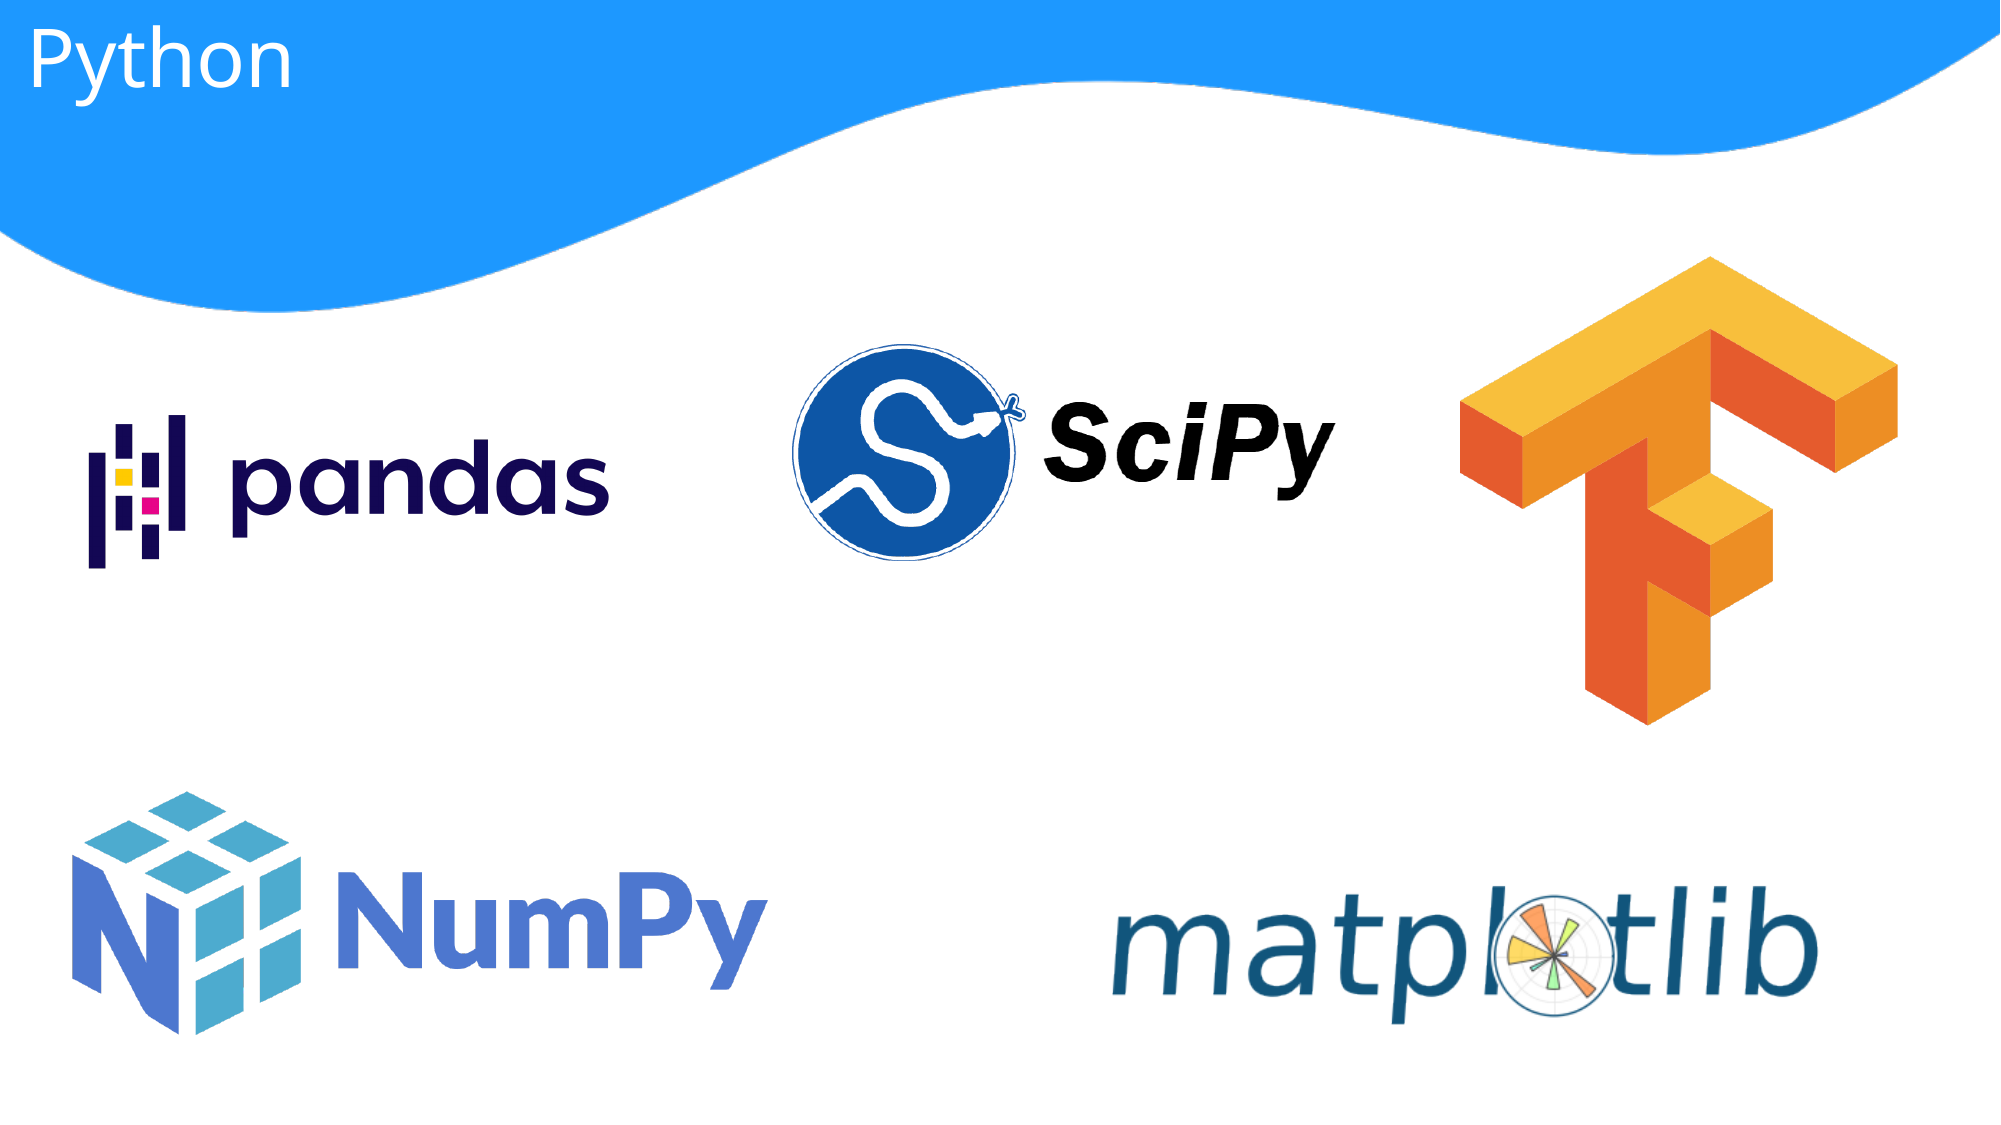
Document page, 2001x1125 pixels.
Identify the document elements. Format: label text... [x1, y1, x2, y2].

picture [1064, 876, 1856, 1036]
text_box Python [12, 0, 600, 189]
picture [62, 375, 634, 607]
picture [0, 0, 2000, 726]
picture [792, 344, 1338, 562]
picture [24, 734, 816, 1092]
